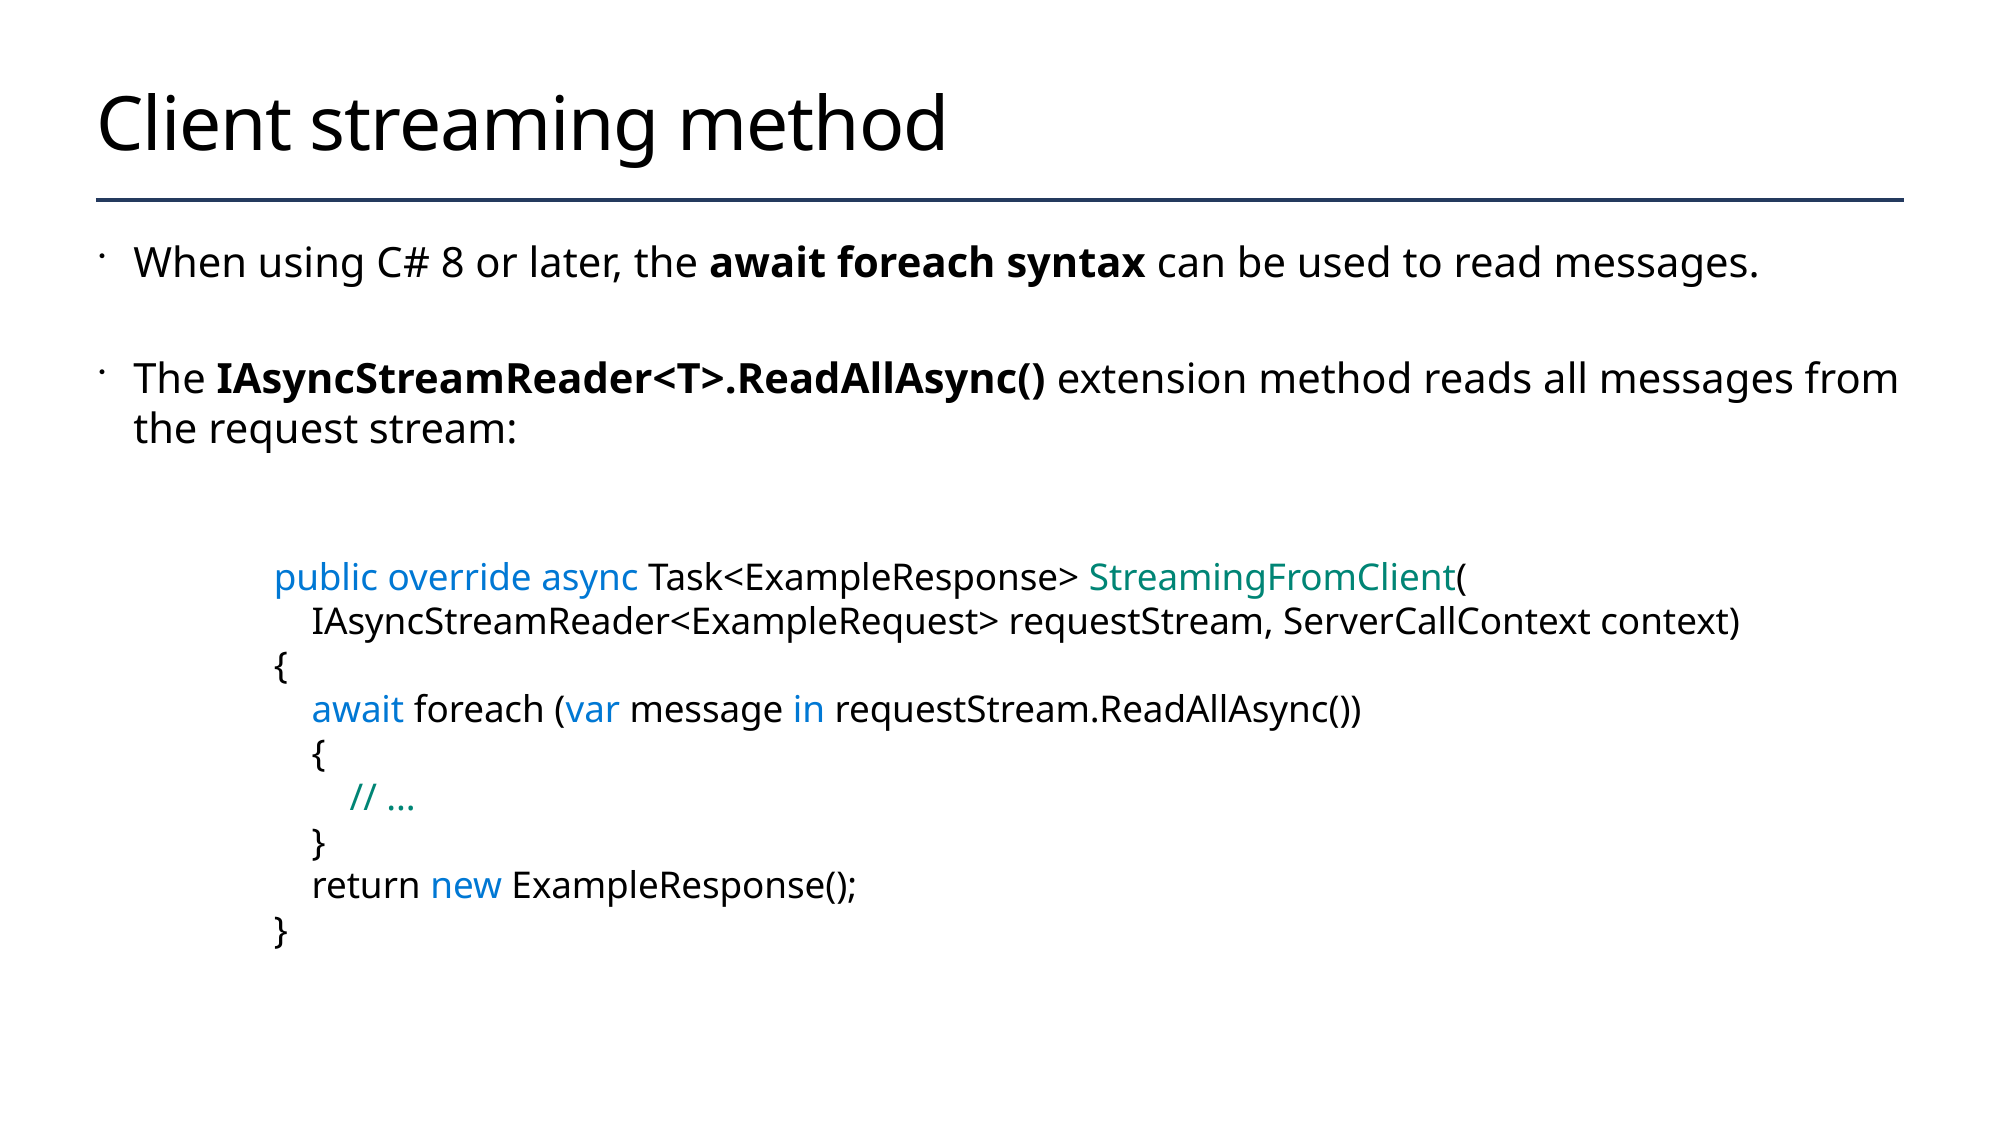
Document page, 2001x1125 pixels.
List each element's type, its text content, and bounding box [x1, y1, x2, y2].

title Client streaming method [96, 75, 1904, 166]
list When using C# 8 or later, the await foreach syntax can be used to read messages. The IAsyncStreamReader<T>.ReadAllAsync() extension method reads all messages from the request stream: [95, 235, 1904, 458]
text_box public override async Task<ExampleResponse> StreamingFromClient( IAsyncStreamReader<ExampleRequest> requestStream, ServerCallContext context) { await foreach (var message in requestStream.ReadAllAsync()) { // ... } return new ExampleResponse(); } [258, 546, 1874, 958]
